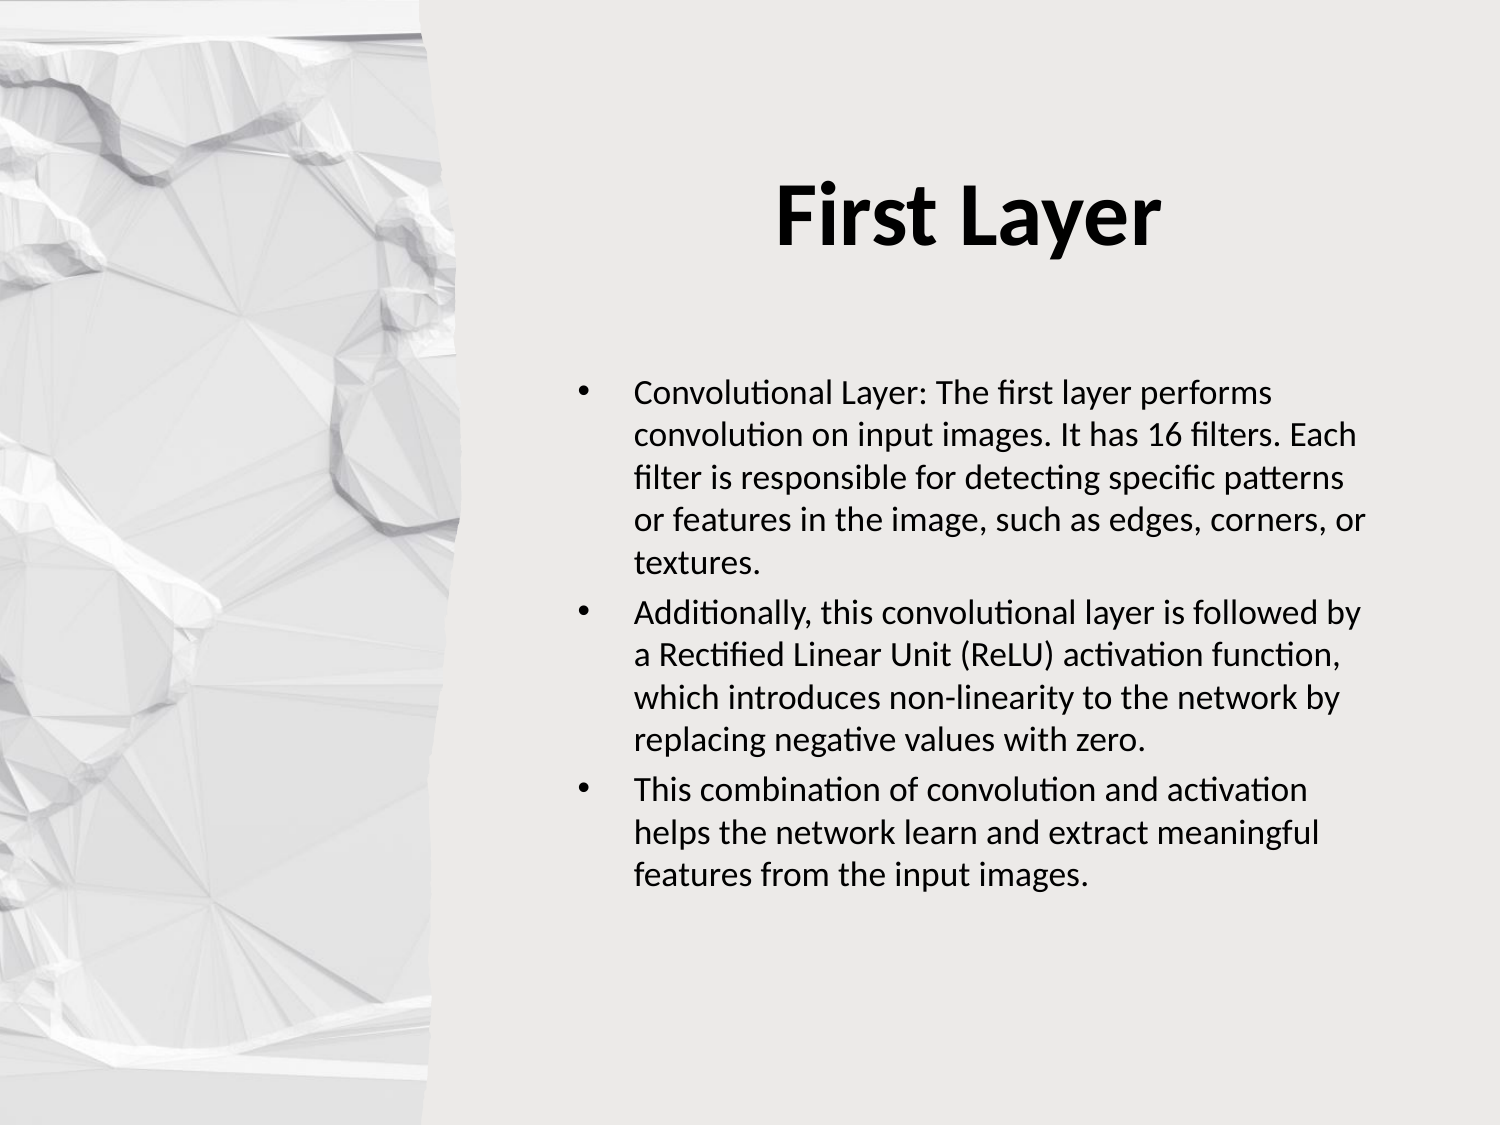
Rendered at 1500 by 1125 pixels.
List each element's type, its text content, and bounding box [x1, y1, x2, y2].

title First Layer [562, 98, 1397, 319]
text_box [464, 0, 1500, 1125]
picture [0, 0, 463, 1125]
list Convolutional Layer: The first layer performs convolution on input images. It has 16 filters. Each filter is responsible for detecting specific patterns or features in the image, such as edges, corners, or textures. Additionally, this convolutional layer is followed by a Rectified Linear Unit (ReLU) activation function, which introduces non-linearity to the network by replacing negative values with zero. This combination of convolution and activation helps the network learn and extract meaningful features from the input images. [562, 361, 1397, 1002]
